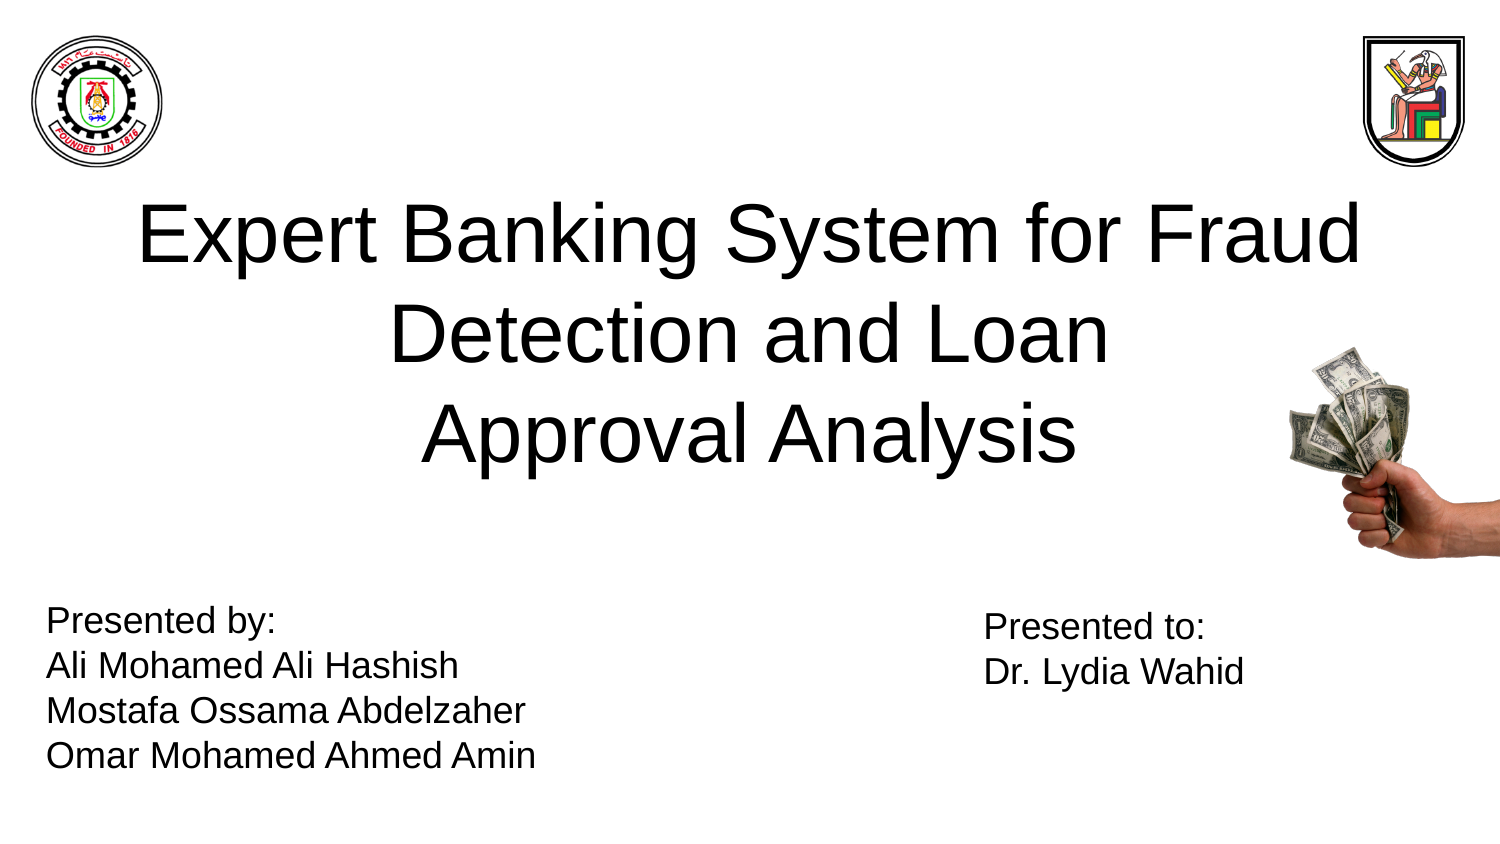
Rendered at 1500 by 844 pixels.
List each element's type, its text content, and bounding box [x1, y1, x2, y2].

text_box Presented by: Ali Mohamed Ali Hashish Mostafa Ossama Abdelzaher Omar Mohamed Ahmed Amin [30, 581, 848, 820]
text_box Presented to: Dr. Lydia Wahid [968, 586, 1500, 826]
picture [1356, 34, 1470, 182]
picture [1281, 322, 1500, 594]
picture [30, 34, 163, 168]
text_box Expert Banking System for Fraud Detection and Loan Approval Analysis [51, 181, 1449, 594]
